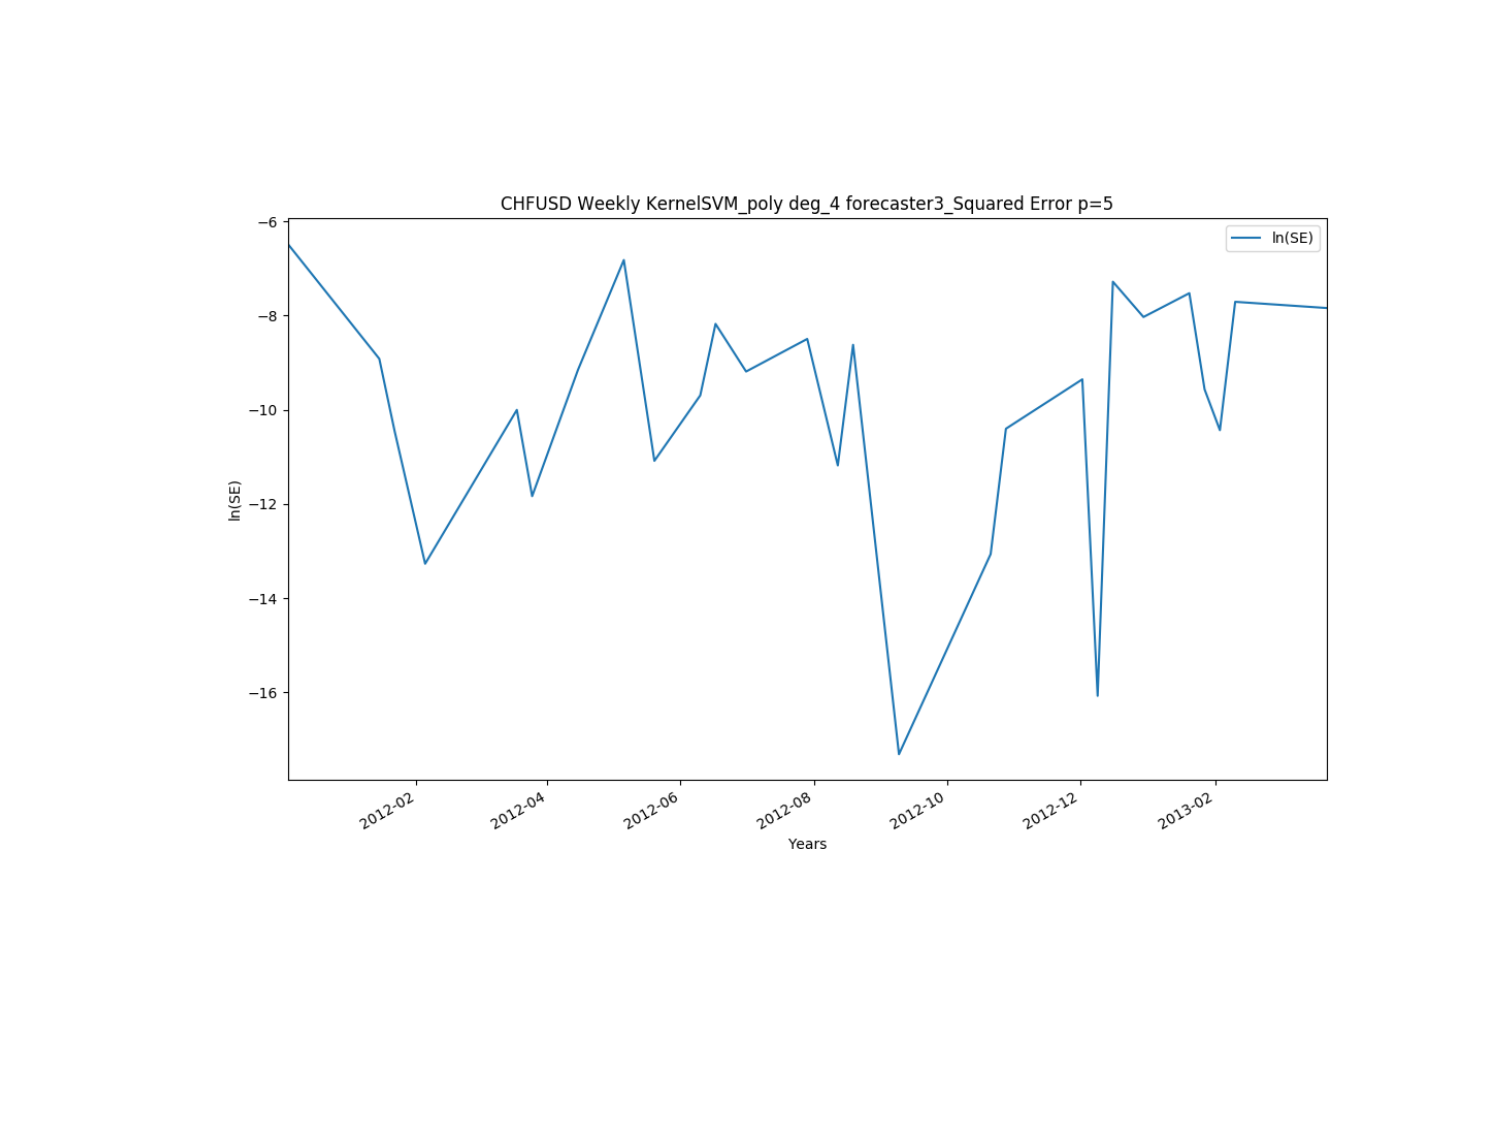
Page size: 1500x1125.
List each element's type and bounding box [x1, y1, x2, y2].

picture [119, 119, 1461, 946]
